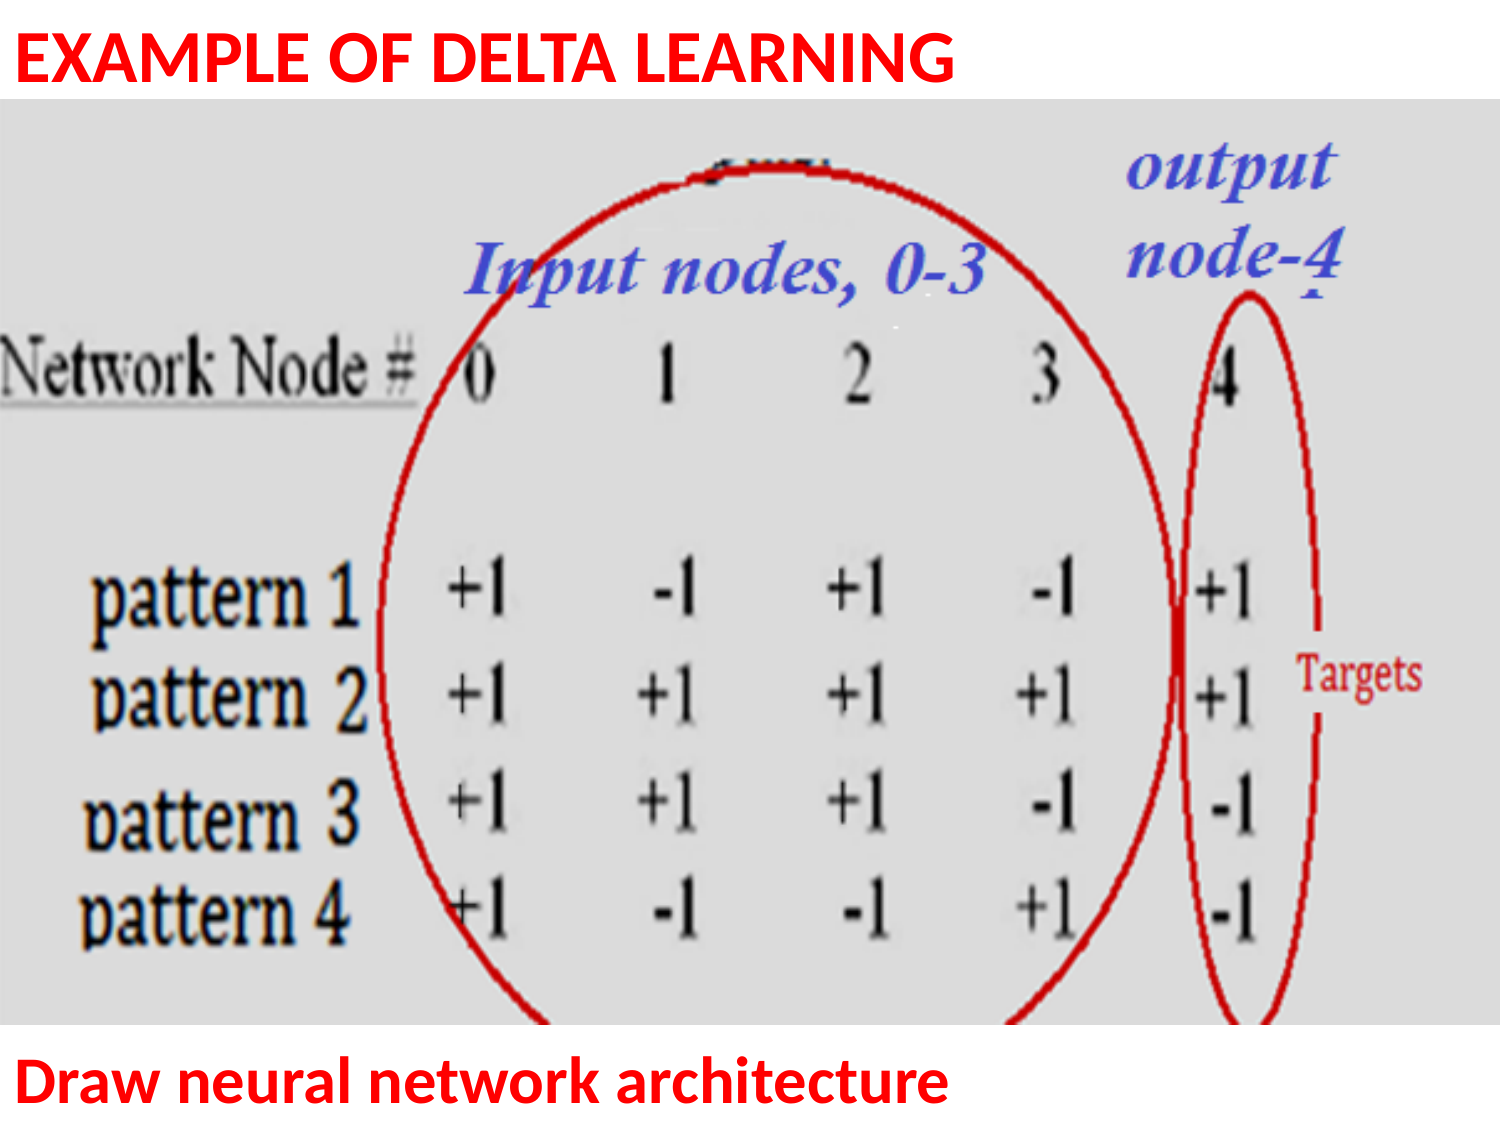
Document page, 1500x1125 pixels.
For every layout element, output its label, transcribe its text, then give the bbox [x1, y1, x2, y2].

picture [0, 99, 1500, 1026]
text_box EXAMPLE OF DELTA LEARNING [0, 0, 1500, 99]
text_box Draw neural network architecture [0, 1033, 1400, 1124]
